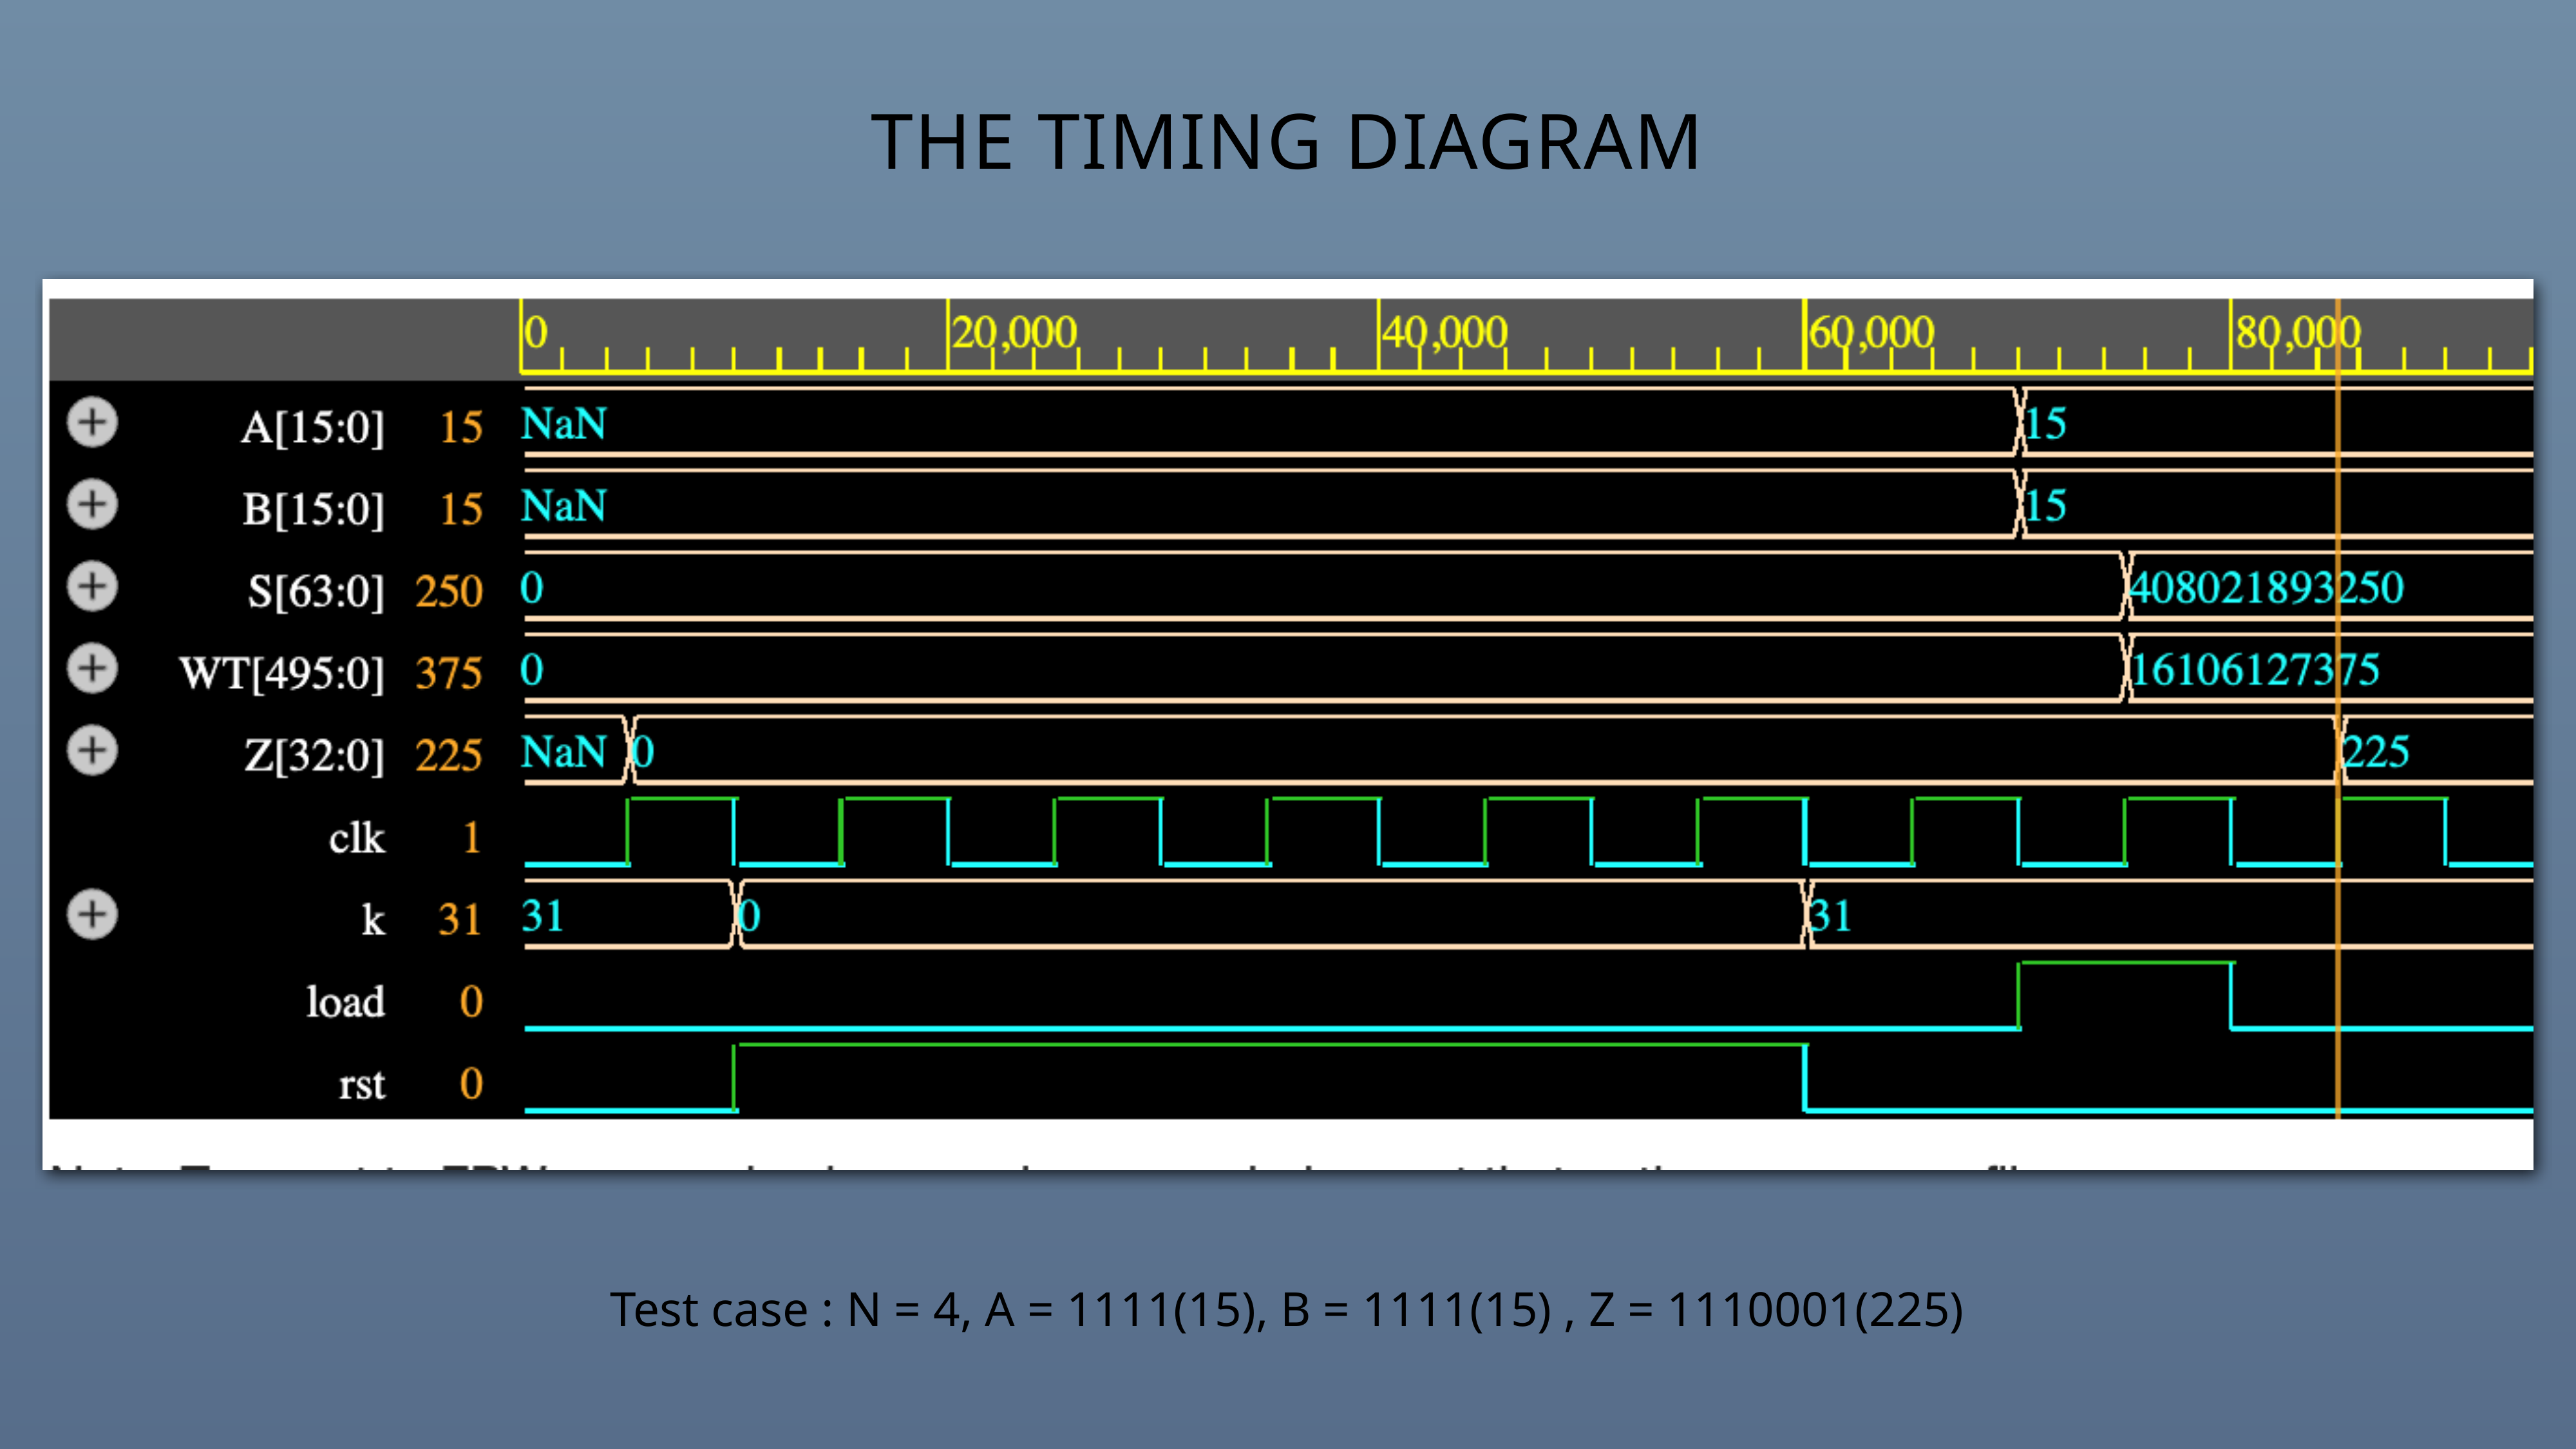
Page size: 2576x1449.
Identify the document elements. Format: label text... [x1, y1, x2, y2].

picture [43, 279, 2533, 1170]
text_box Test case : N = 4, A = 1111(15), B = 1111(15) , Z = 1110001(225) [605, 1273, 1971, 1341]
title The timing diagram [132, 86, 2444, 199]
